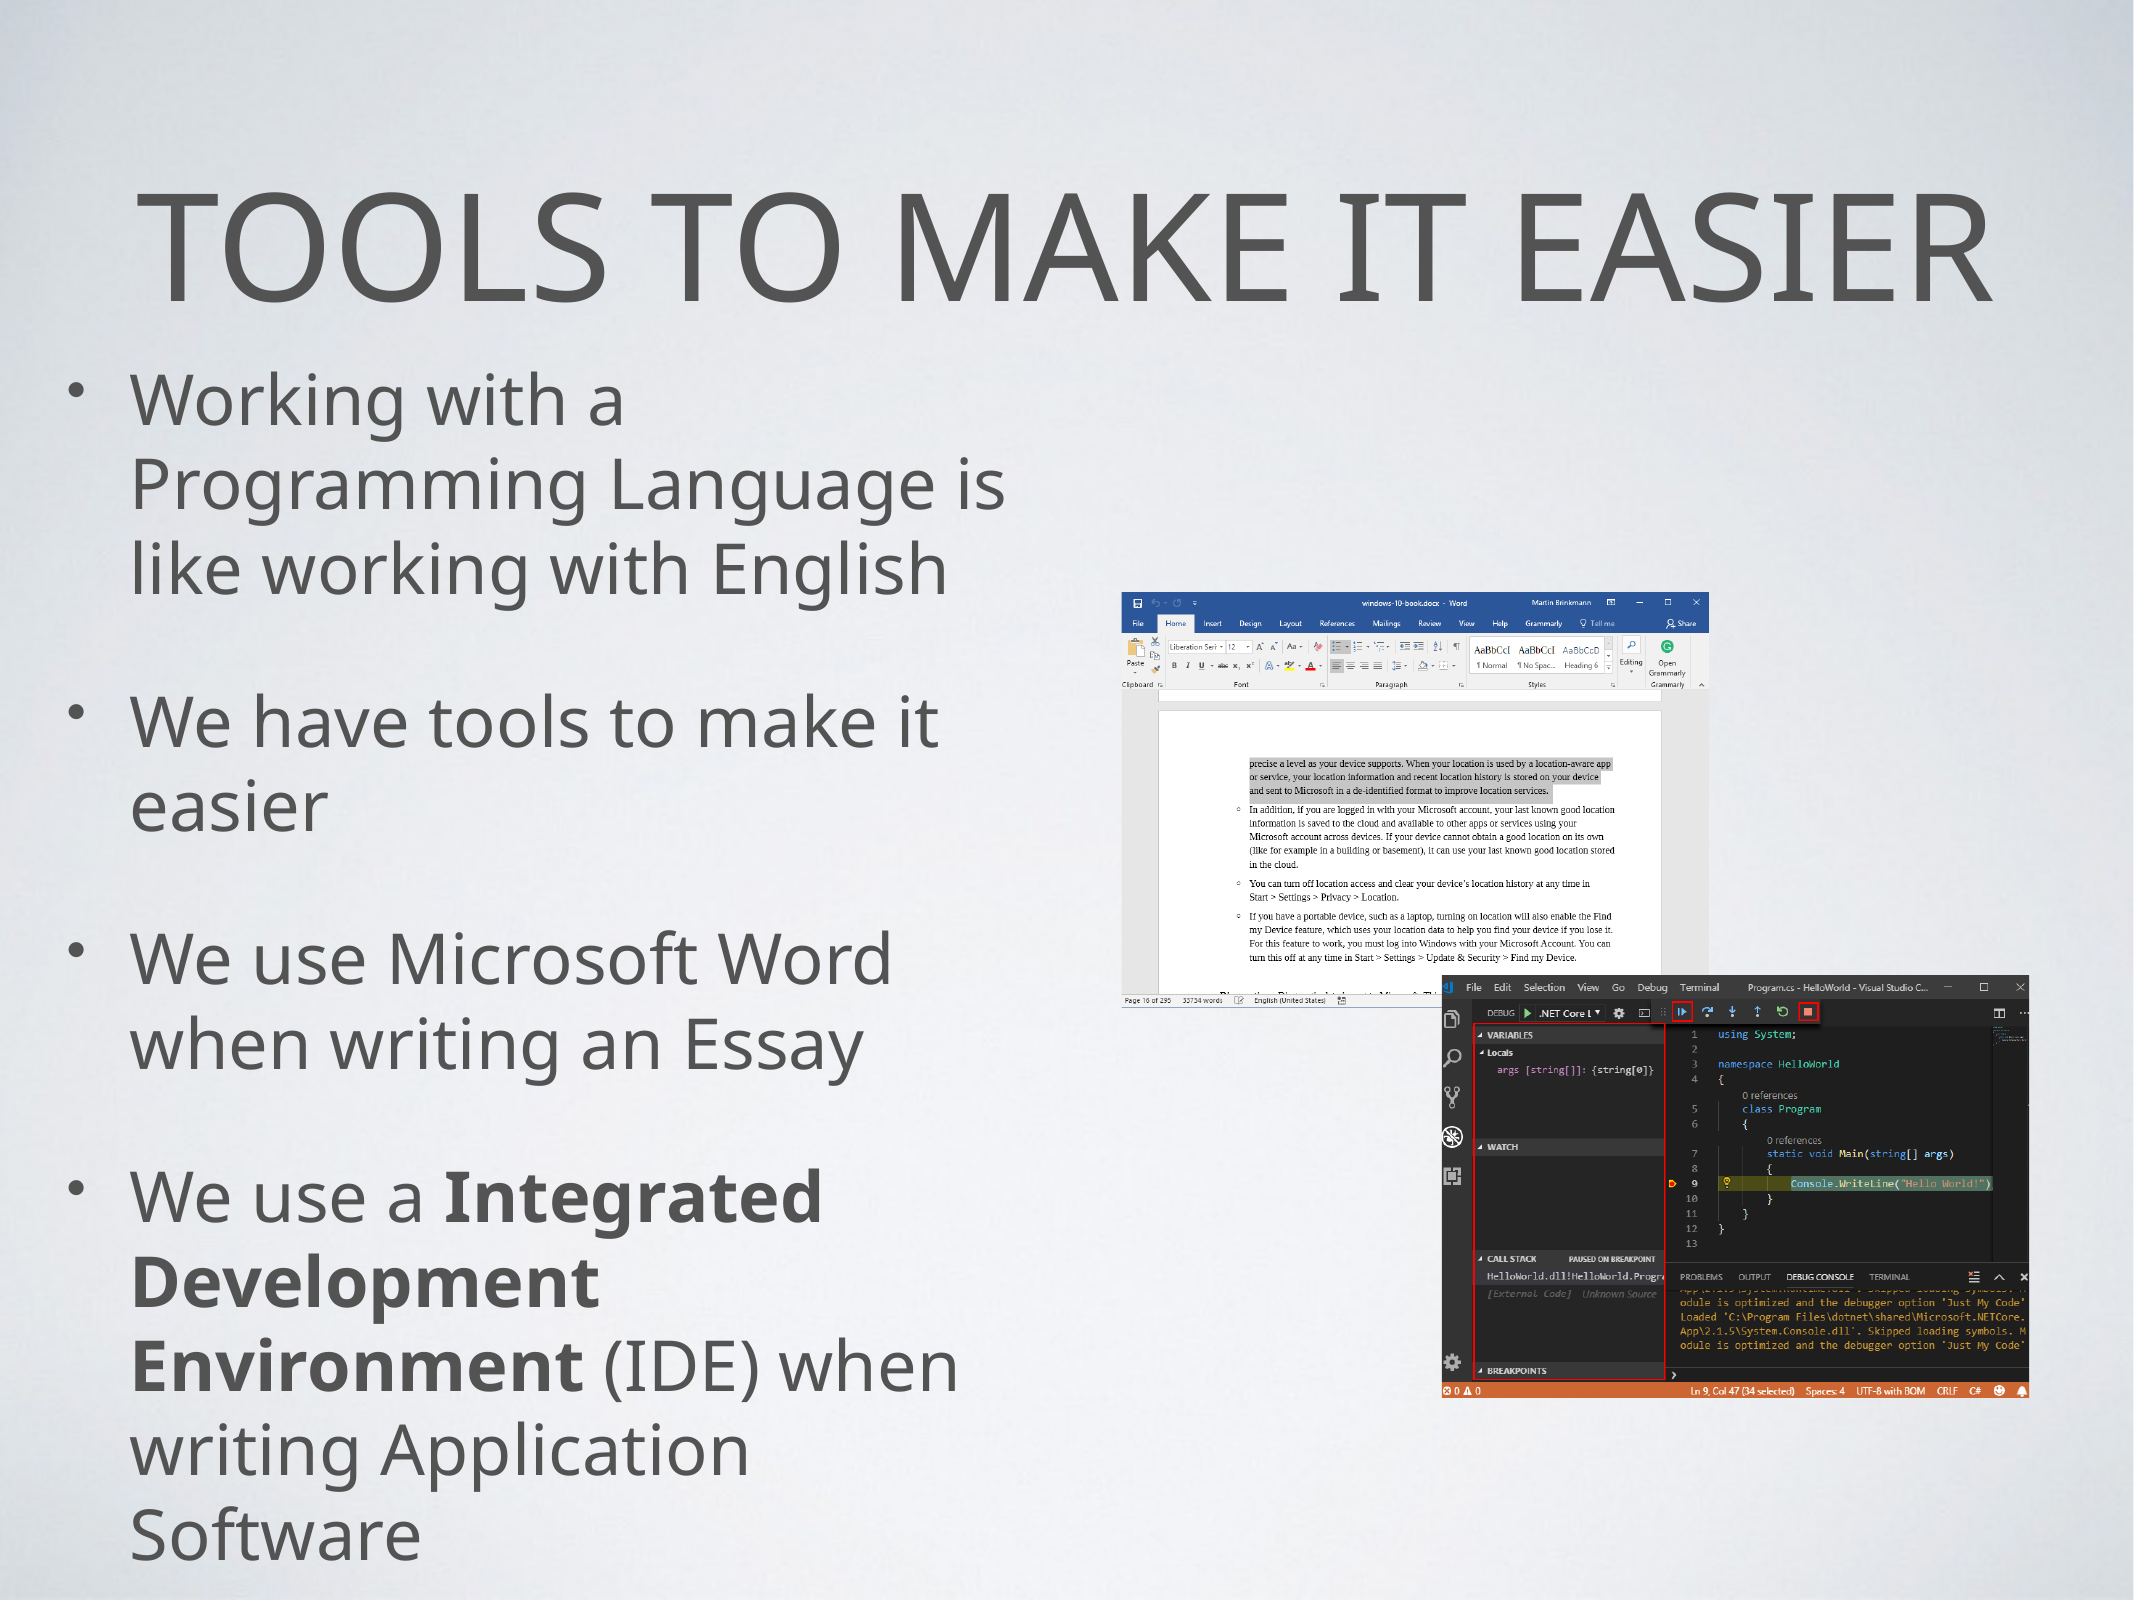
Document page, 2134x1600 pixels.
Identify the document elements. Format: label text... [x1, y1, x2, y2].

title tools to make it easier [57, 41, 2076, 443]
picture [0, 0, 2134, 1600]
list Working with a Programming Language is like working with English We have tools to make it easier We use Microsoft Word when writing an Essay We use a Integrated Development Environment (IDE) when writing Application Software [57, 447, 1026, 1482]
